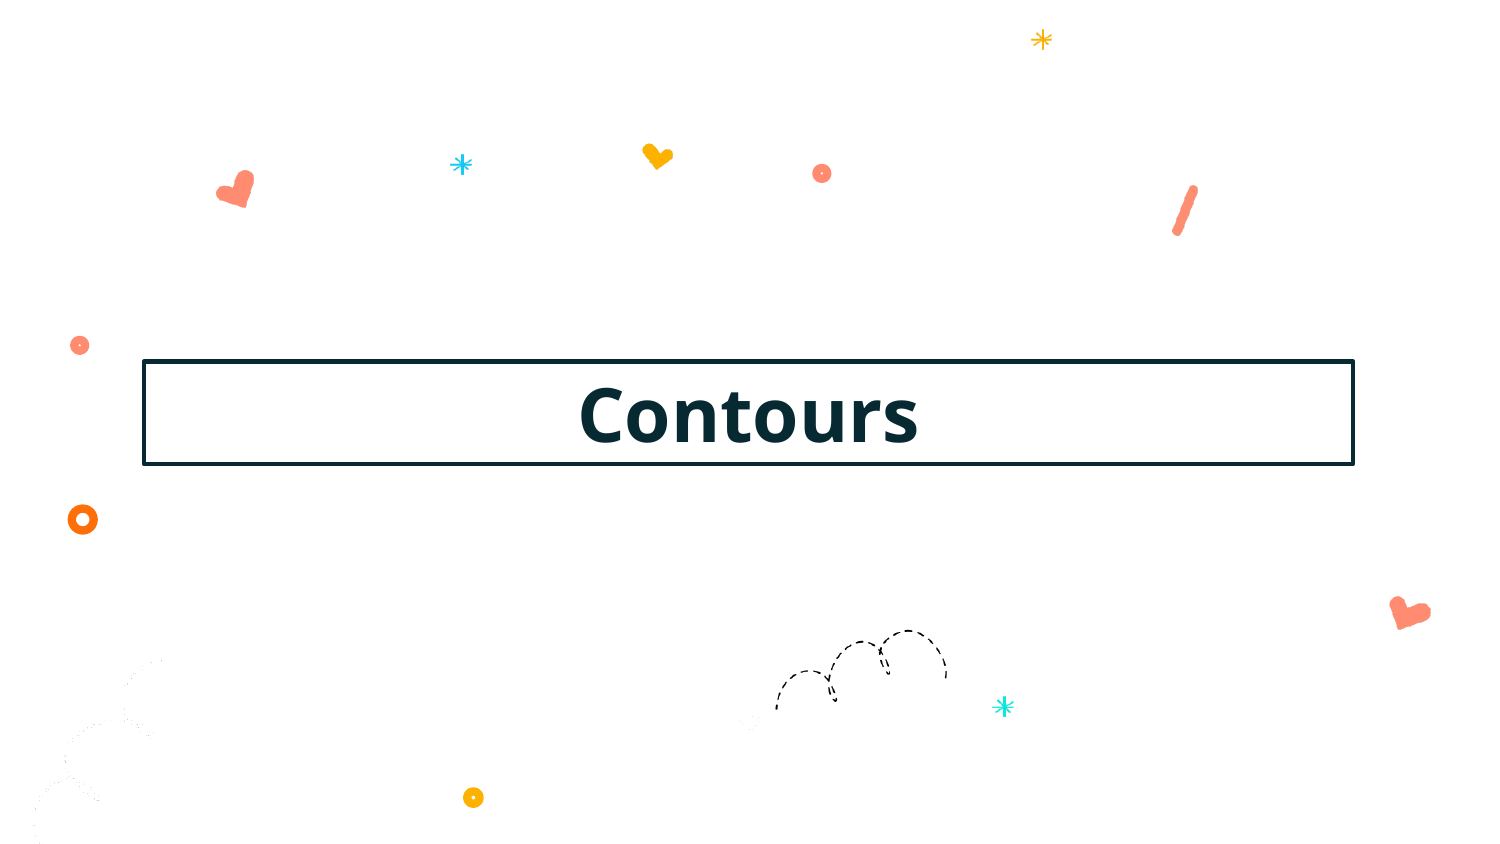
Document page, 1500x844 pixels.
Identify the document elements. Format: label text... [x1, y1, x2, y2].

picture [450, 154, 472, 175]
picture [739, 714, 759, 730]
picture [1389, 596, 1431, 630]
picture [642, 143, 673, 170]
title Contours [142, 359, 1355, 466]
picture [1031, 29, 1052, 50]
picture [992, 696, 1014, 717]
picture [216, 169, 254, 208]
picture [1172, 185, 1198, 236]
picture [775, 629, 947, 710]
picture [32, 659, 187, 844]
